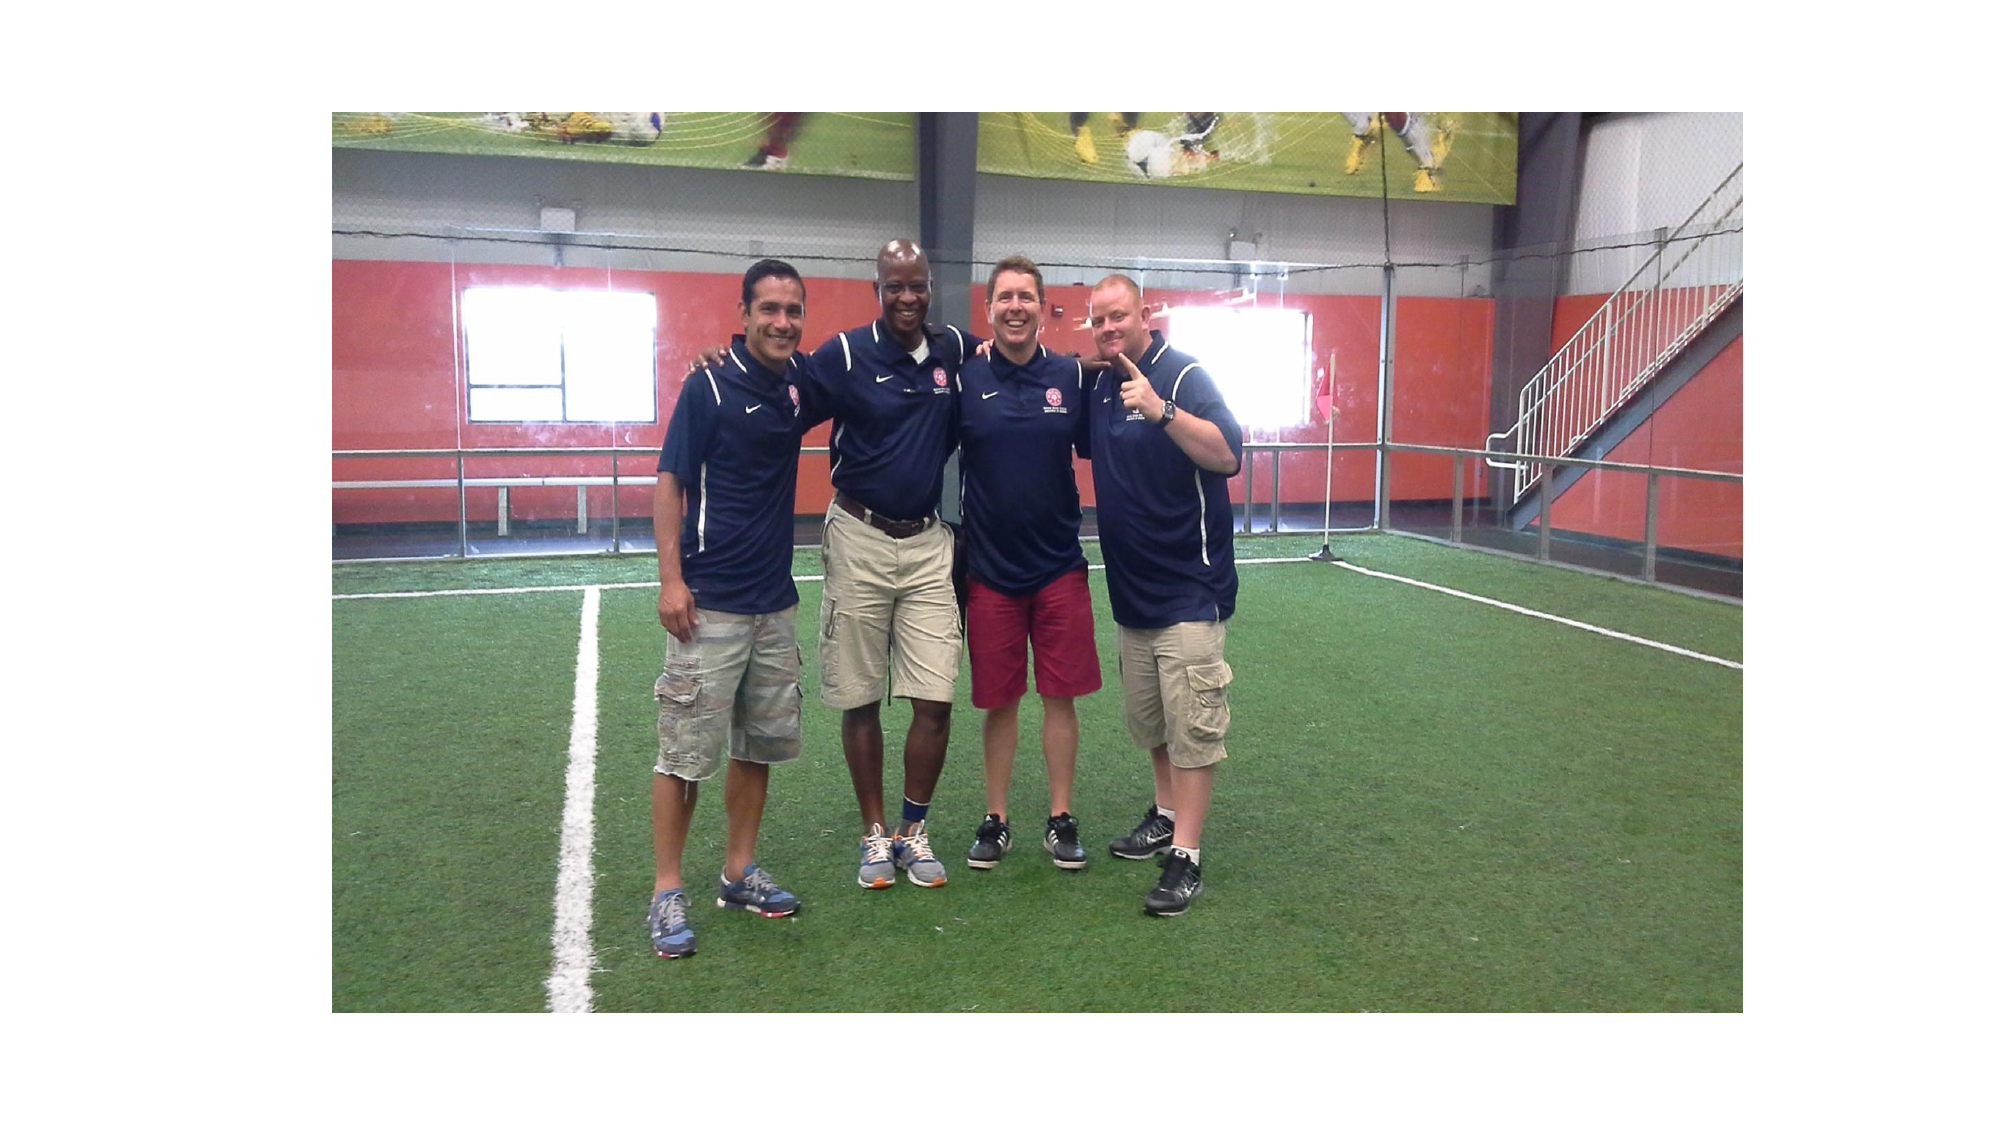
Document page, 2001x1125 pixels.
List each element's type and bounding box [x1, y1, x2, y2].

picture [332, 112, 1743, 1013]
